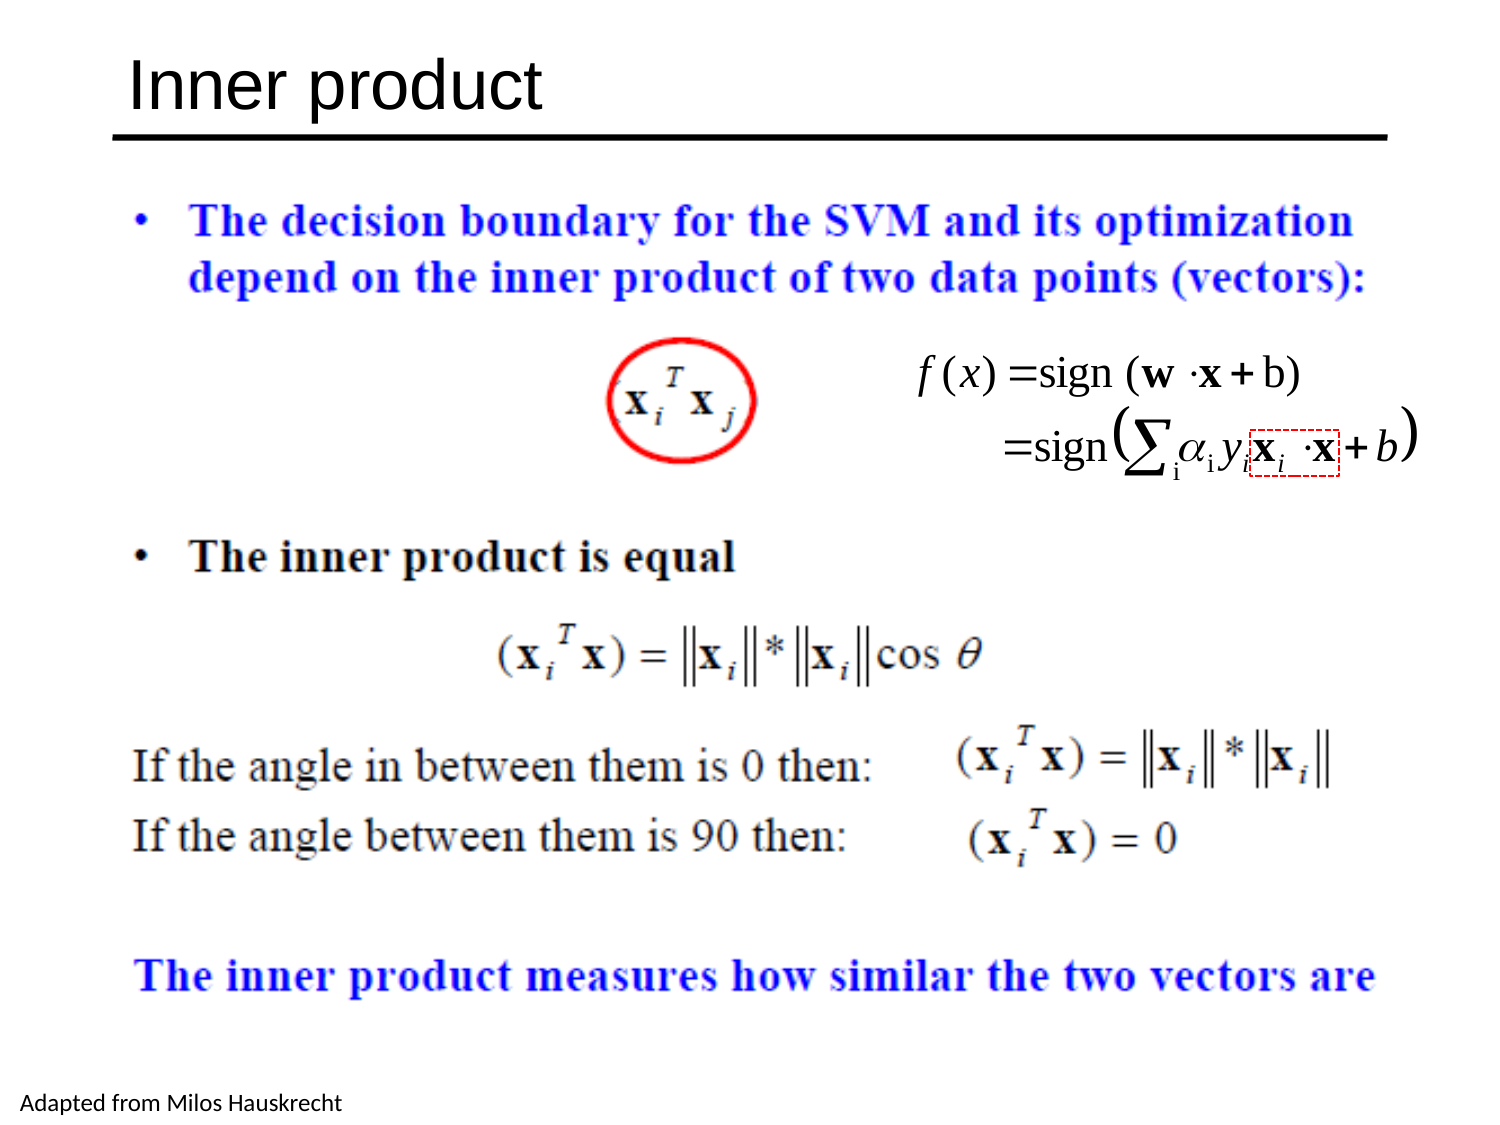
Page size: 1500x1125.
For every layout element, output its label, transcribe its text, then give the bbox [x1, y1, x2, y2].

picture [49, 178, 1462, 1014]
title Inner product [112, 12, 1388, 151]
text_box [902, 345, 1417, 491]
text_box Adapted from Milos Hauskrecht [4, 1079, 358, 1125]
